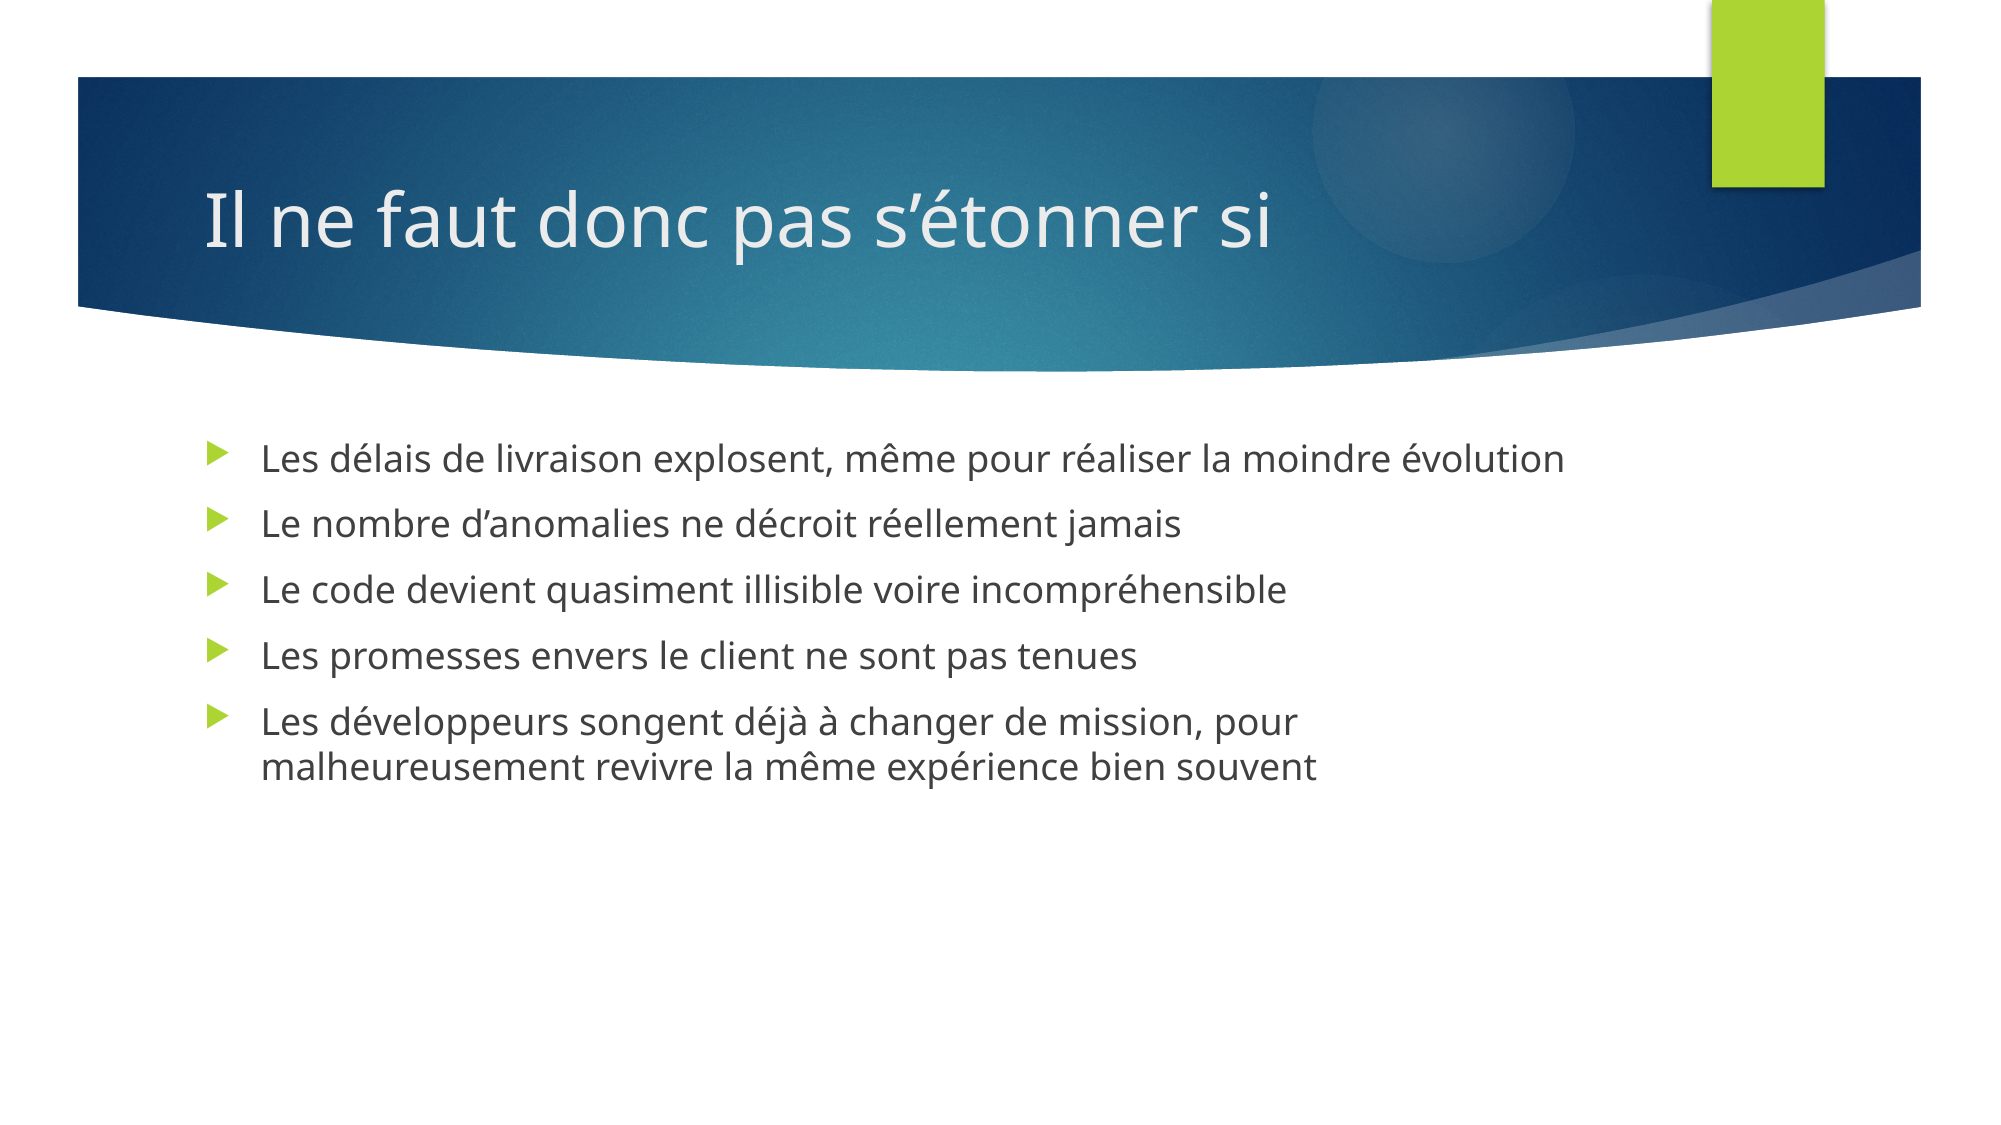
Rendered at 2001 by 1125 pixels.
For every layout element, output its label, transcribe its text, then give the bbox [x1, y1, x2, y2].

title Il ne faut donc pas s’étonner si [189, 159, 1627, 276]
list Les délais de livraison explosent, même pour réaliser la moindre évolution Le nombre d’anomalies ne décroit réellement jamais Le code devient quasiment illisible voire incompréhensible Les promesses envers le client ne sont pas tenues Les développeurs songent déjà à changer de mission, pour malheureusement revivre la même expérience bien souvent [189, 427, 1627, 988]
